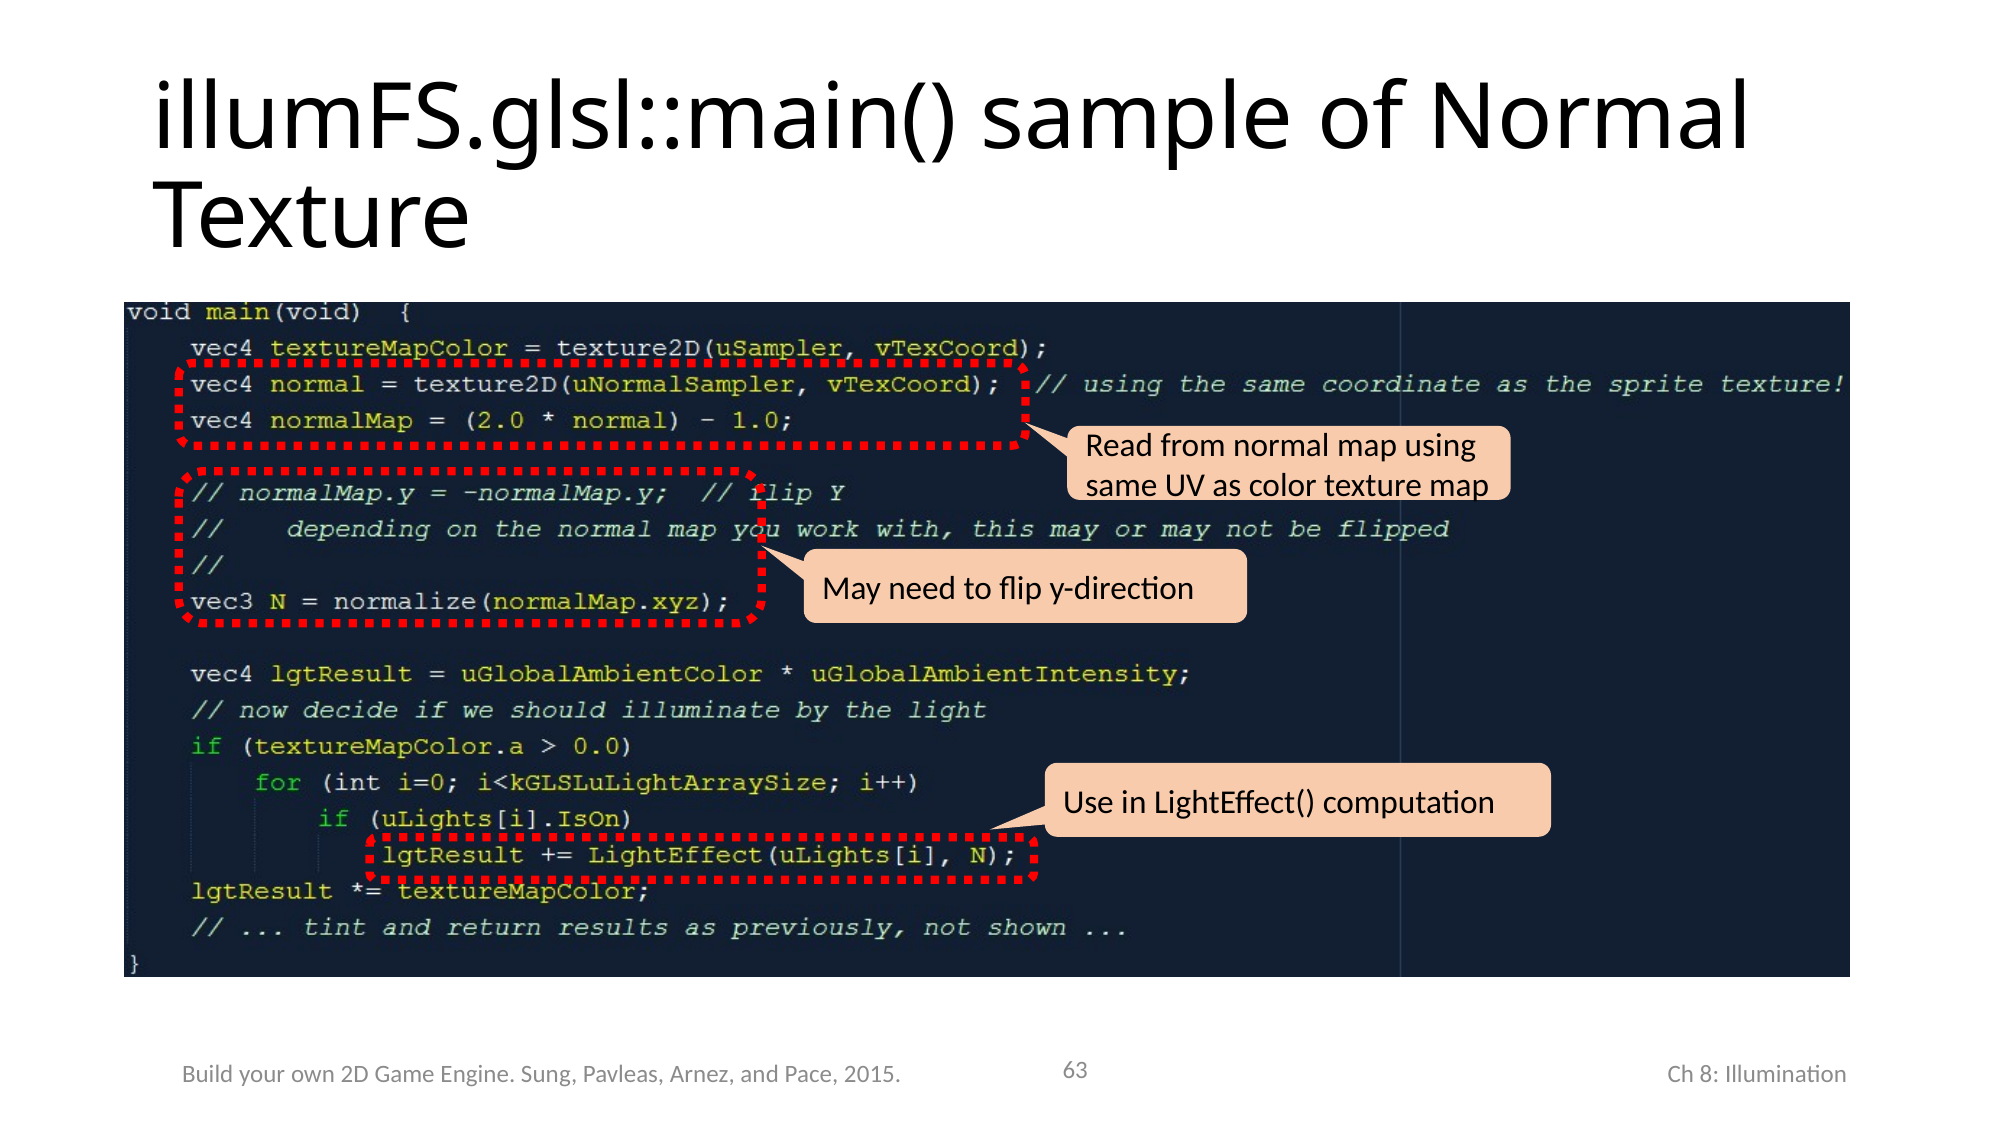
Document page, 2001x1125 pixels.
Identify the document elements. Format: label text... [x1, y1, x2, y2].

title illumFS.glsl::main() sample of Normal Texture [137, 59, 1863, 278]
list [124, 302, 1850, 977]
